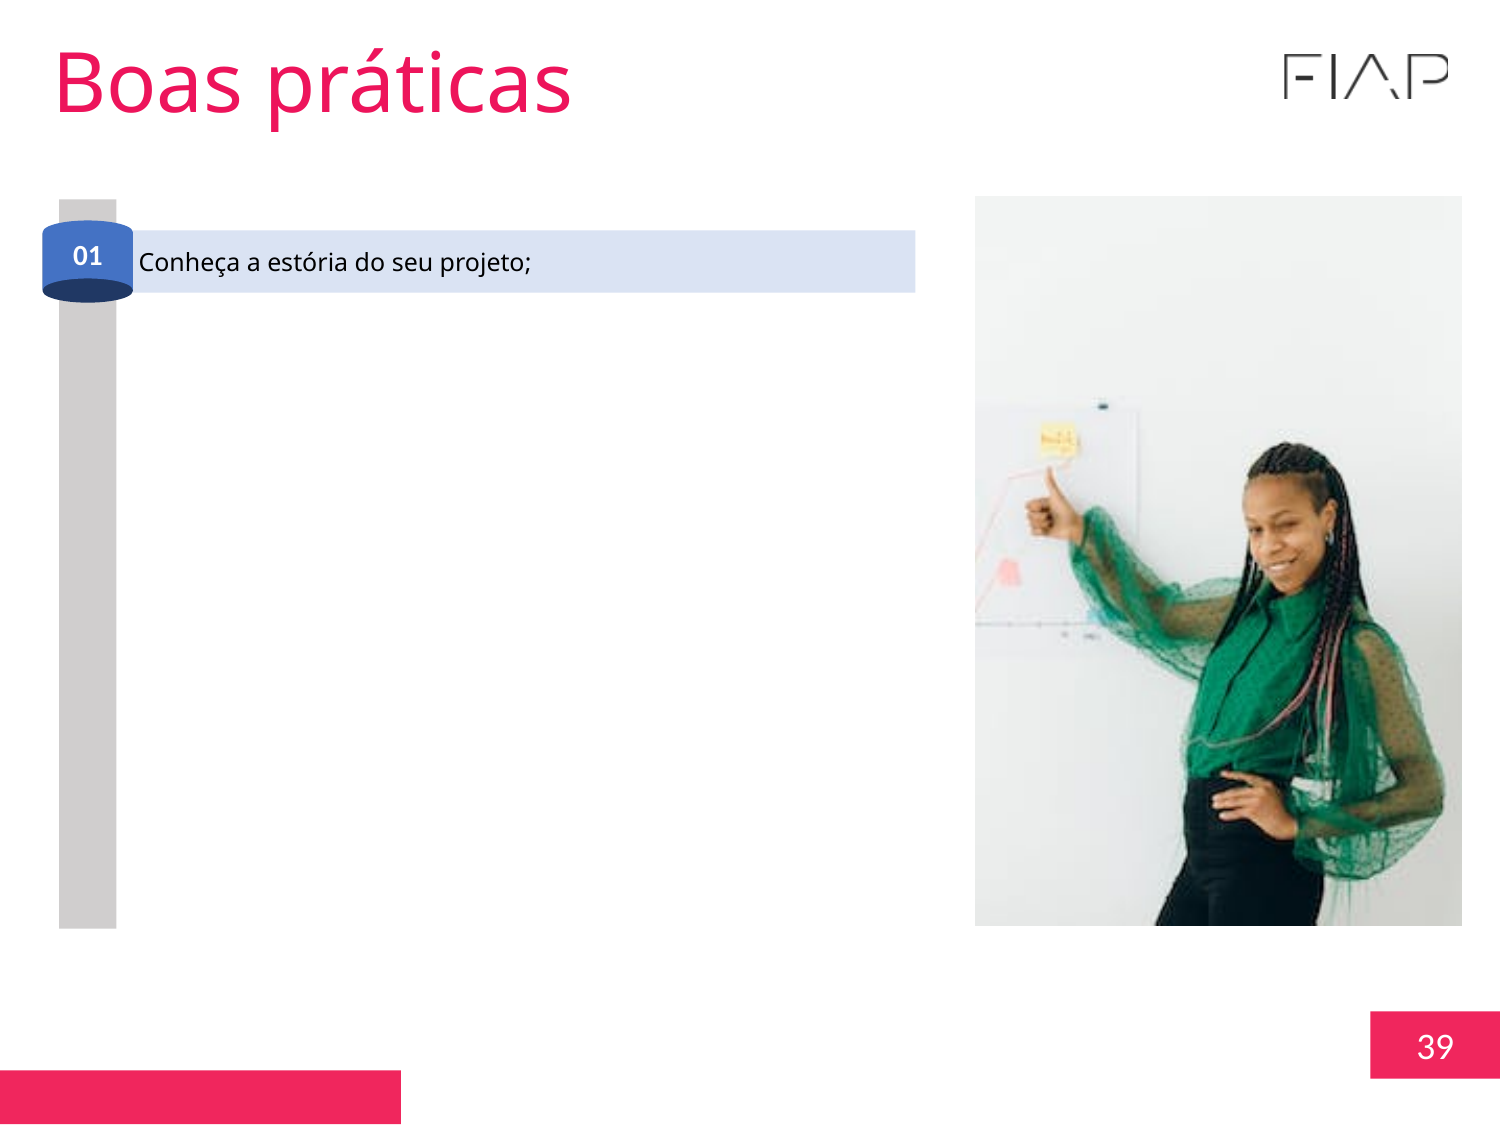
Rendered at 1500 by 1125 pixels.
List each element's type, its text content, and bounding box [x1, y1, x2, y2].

text_box Boas práticas [37, 21, 1075, 137]
text_box [58, 303, 117, 930]
picture [975, 196, 1462, 926]
text_box [58, 198, 117, 220]
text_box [42, 220, 916, 303]
